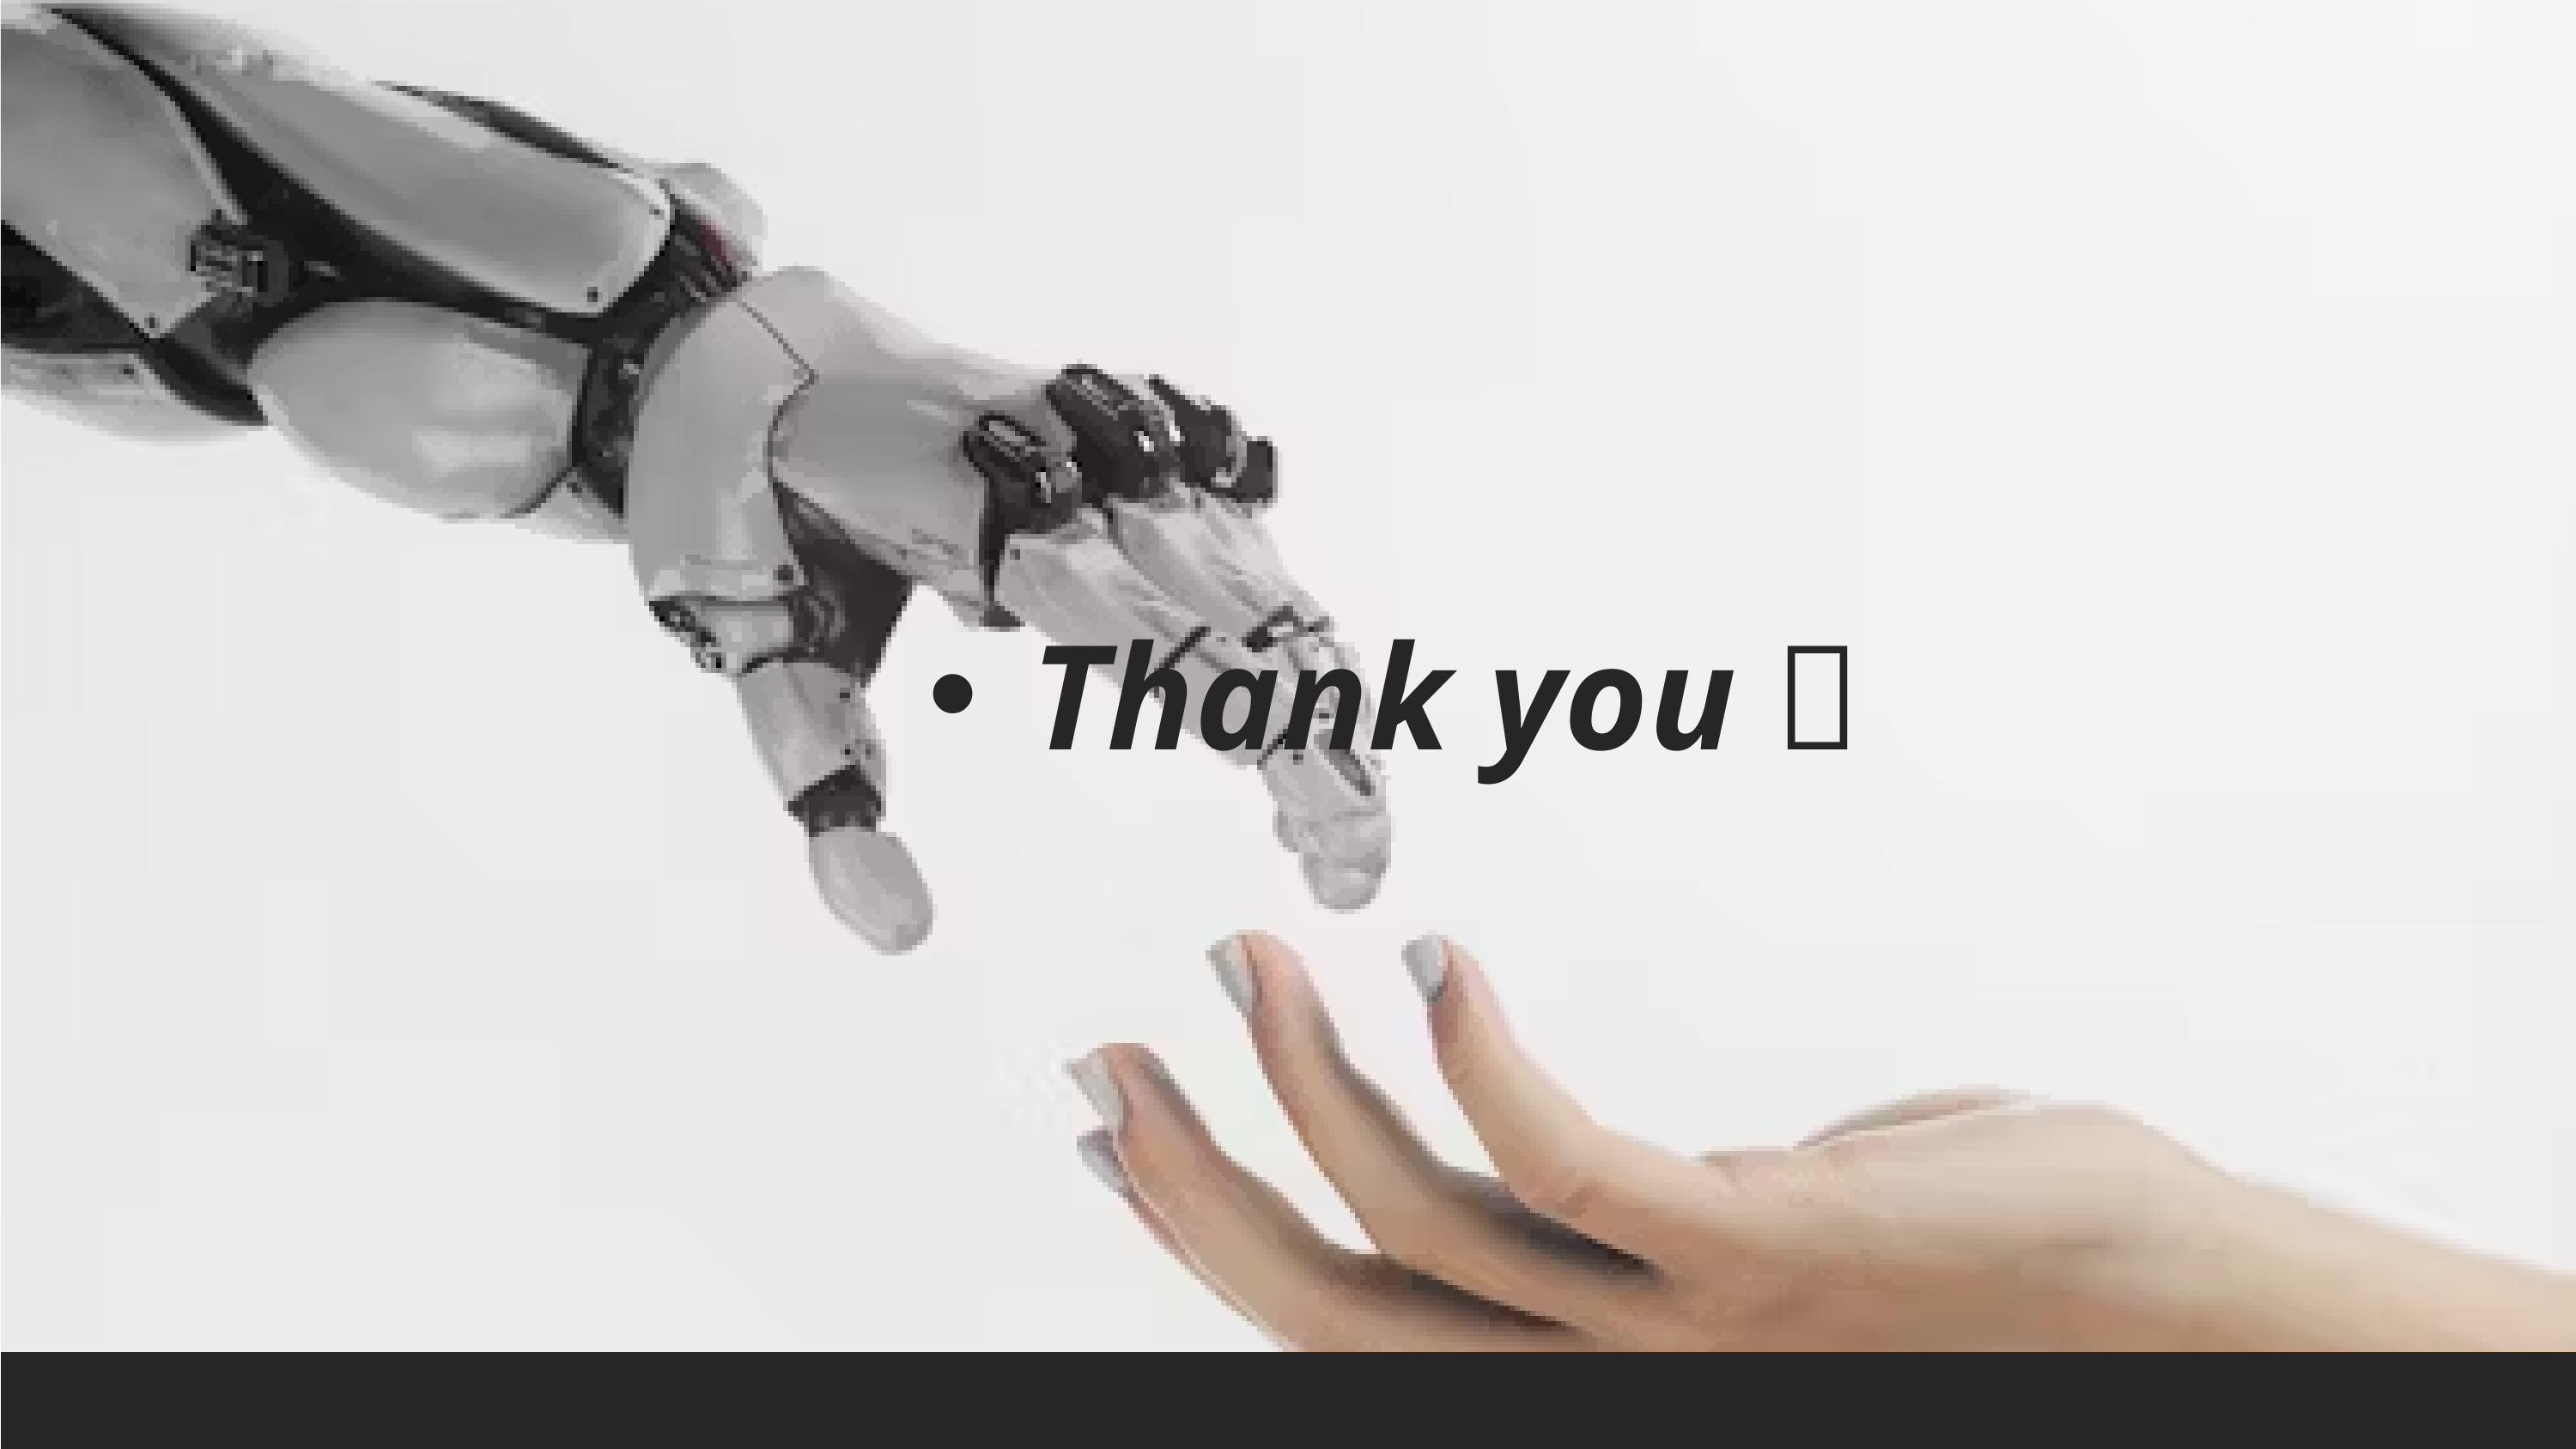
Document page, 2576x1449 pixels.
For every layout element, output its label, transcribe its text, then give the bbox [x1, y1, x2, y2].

text_box [0, 0, 2576, 1351]
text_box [0, 1351, 2576, 1449]
text_box Thank you  [823, 587, 2149, 779]
